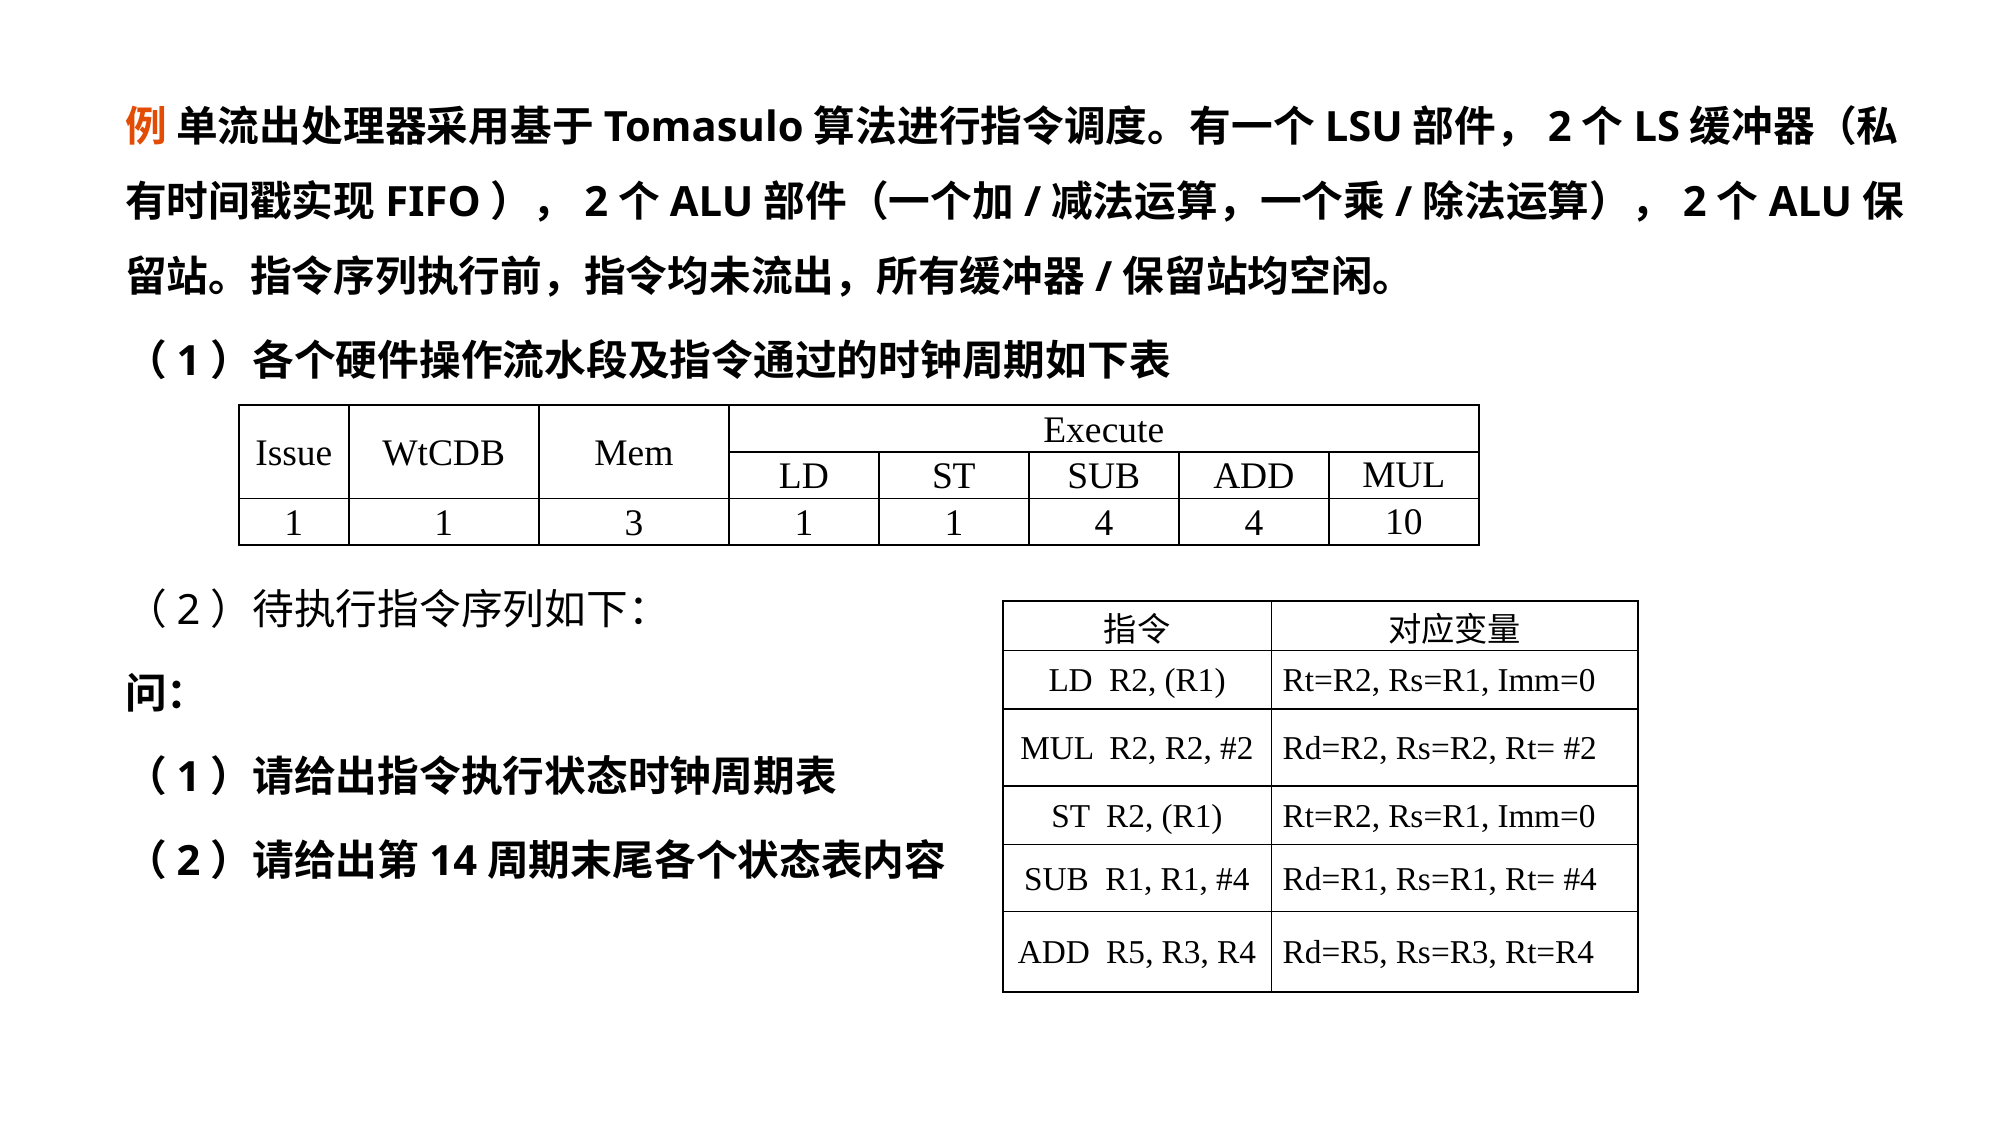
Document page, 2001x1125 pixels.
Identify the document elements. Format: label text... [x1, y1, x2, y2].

table_cell MUL [1330, 453, 1478, 498]
table_cell 1 [880, 499, 1028, 544]
table_cell ADD [1180, 453, 1328, 498]
table_header 指令 [1004, 602, 1271, 650]
table_cell ST R2, (R1) [1004, 787, 1271, 844]
table_header Mem [540, 406, 728, 498]
table_cell SUB R1, R1, #4 [1004, 845, 1271, 911]
table_cell 4 [1030, 499, 1178, 544]
text_box 例 单流出处理器采用基于Tomasulo算法进行指令调度。有一个LSU部件，2个LS缓冲器（私有时间戳实现FIFO），2个ALU部件（一个加/减法运算，一个乘/除法运算），2个ALU保留站。指令序列执行前，指令均未流出，所有缓冲器/保留站均空闲。 （1）各个硬件操作流水段及指令通过的时钟周期如下表 （2）待执行指令序列如下： 问： （1）请给出指令执行状态时钟周期表 （2）请给出第14周期末尾各个状态表内容 [110, 67, 1934, 1027]
table_cell 10 [1330, 499, 1478, 544]
table_cell 1 [240, 499, 348, 544]
table_header 对应变量 [1272, 602, 1637, 650]
table_cell Rt=R2, Rs=R1, Imm=0 [1272, 651, 1637, 708]
table_cell 1 [730, 499, 878, 544]
table_cell 1 [350, 499, 538, 544]
table_cell 4 [1180, 499, 1328, 544]
table_header Execute [730, 406, 1478, 451]
table_cell Rt=R2, Rs=R1, Imm=0 [1272, 787, 1637, 844]
table_cell ADD R5, R3, R4 [1004, 912, 1271, 991]
table_cell LD [730, 453, 878, 498]
table_cell Rd=R1, Rs=R1, Rt= #4 [1272, 845, 1637, 911]
table_cell ST [880, 453, 1028, 498]
table_header WtCDB [350, 406, 538, 498]
table_cell MUL R2, R2, #2 [1004, 710, 1271, 785]
table_cell SUB [1030, 453, 1178, 498]
table_cell 3 [540, 499, 728, 544]
table_cell Rd=R2, Rs=R2, Rt= #2 [1272, 710, 1637, 785]
table_header Issue [240, 406, 348, 498]
table_cell LD R2, (R1) [1004, 651, 1271, 708]
table_cell Rd=R5, Rs=R3, Rt=R4 [1272, 912, 1637, 991]
